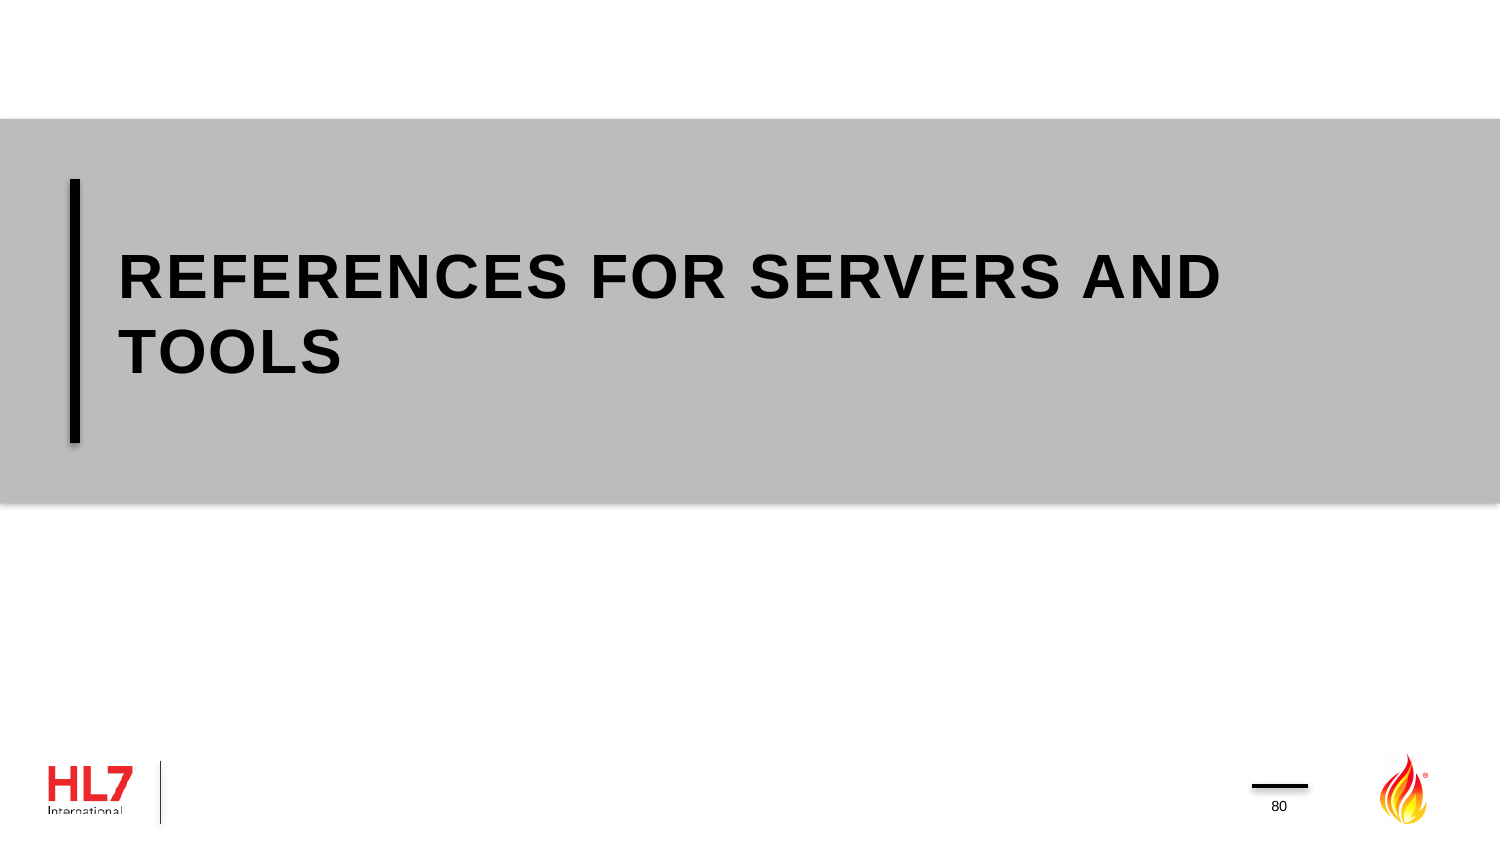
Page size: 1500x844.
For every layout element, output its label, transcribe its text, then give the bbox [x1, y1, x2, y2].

slide_number 80 [1257, 788, 1302, 815]
picture [1380, 753, 1428, 824]
title References for Servers and tools [118, 144, 1441, 478]
